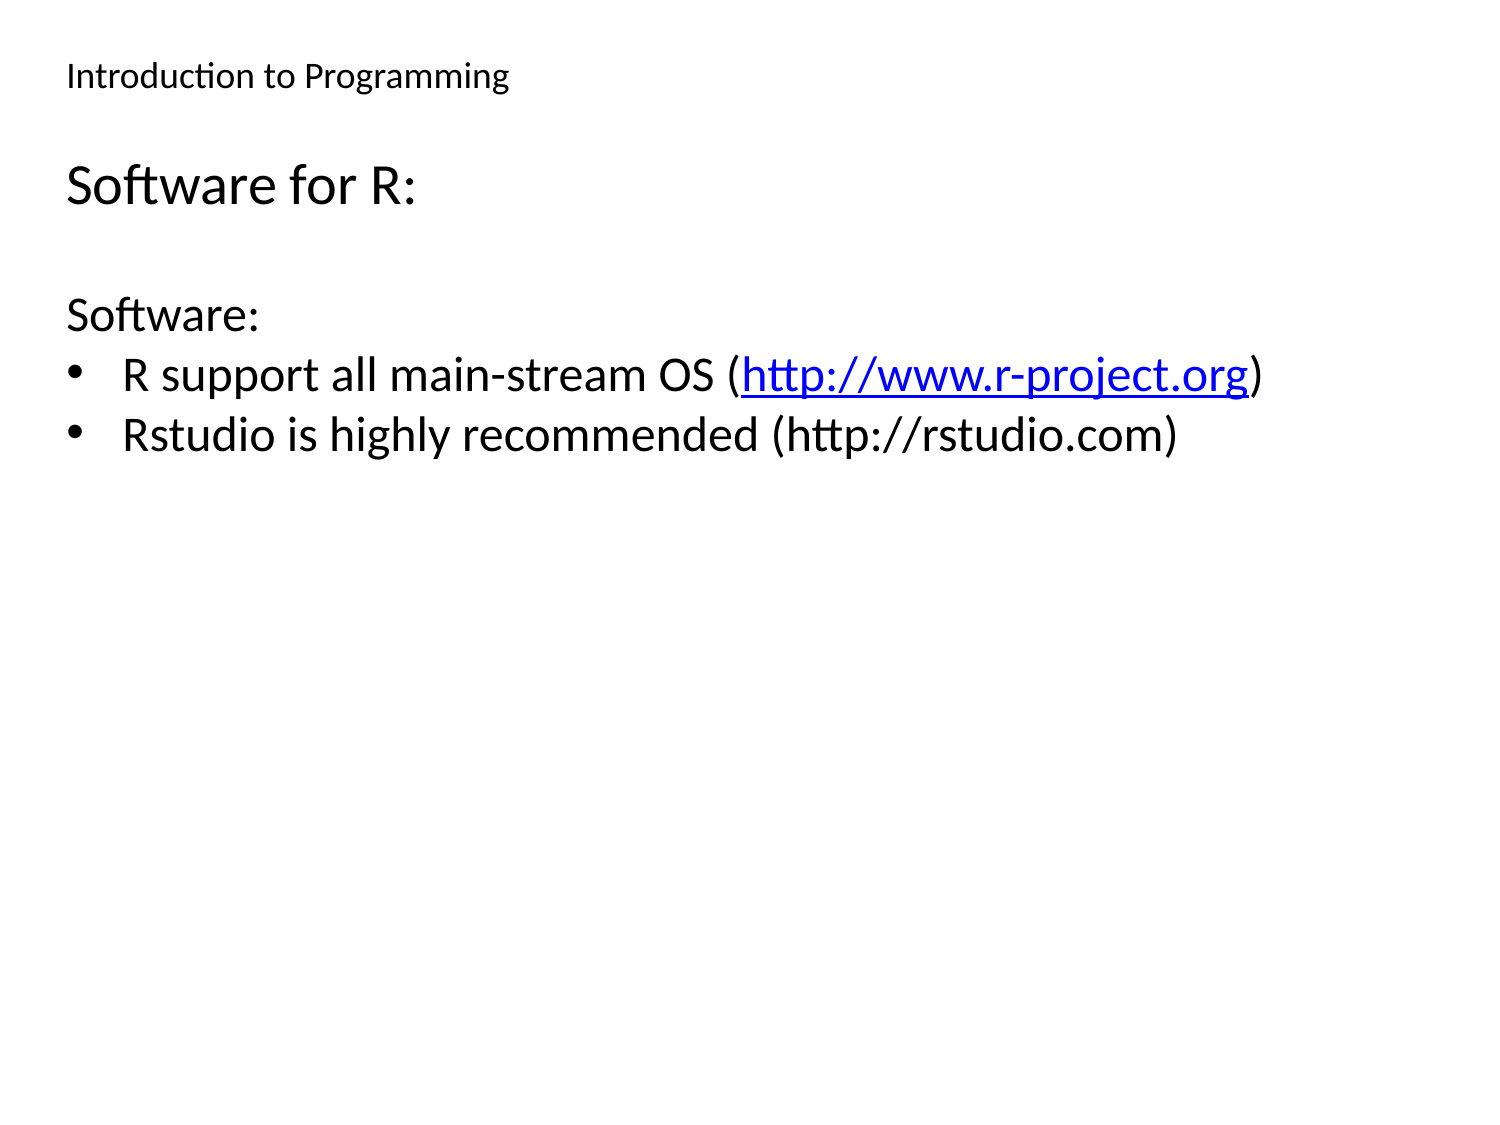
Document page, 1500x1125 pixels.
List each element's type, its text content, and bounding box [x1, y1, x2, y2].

text_box Software: R support all main-stream OS (http://www.r-project.org) Rstudio is highly recommended (http://rstudio.com) [51, 274, 1464, 469]
text_box Software for R: [51, 138, 1397, 274]
text_box Introduction to Programming [51, 43, 533, 103]
